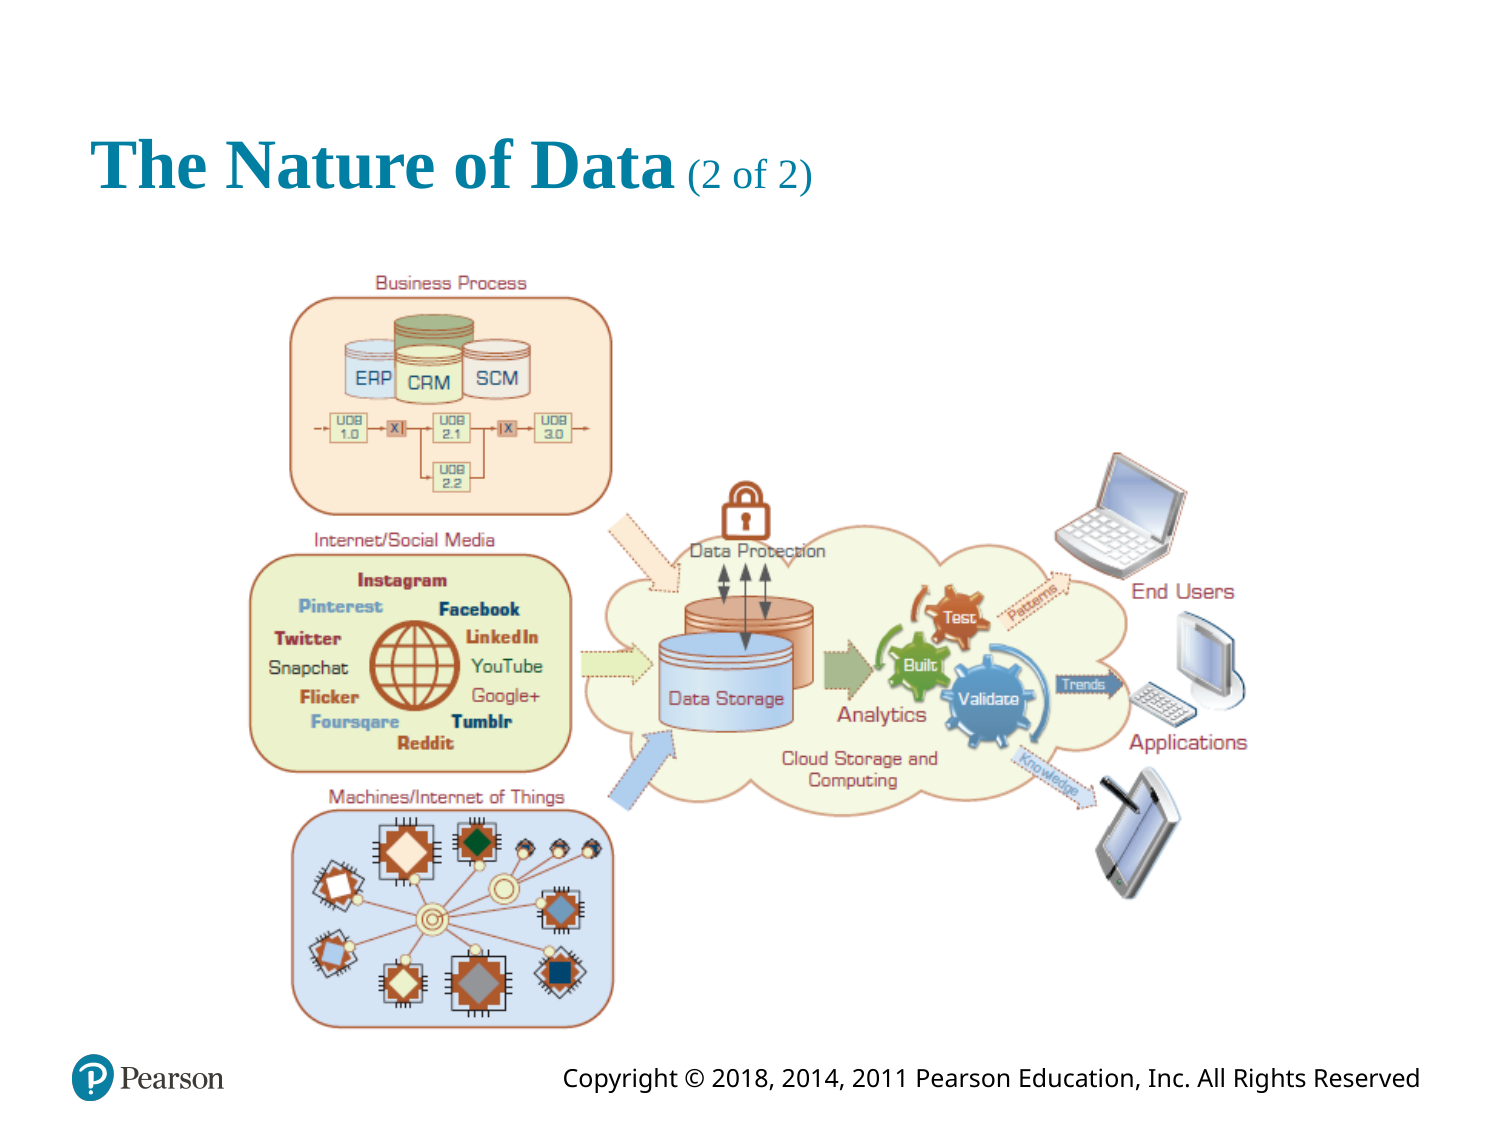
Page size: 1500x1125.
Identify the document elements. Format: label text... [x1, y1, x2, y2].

picture [72, 1087, 83, 1101]
picture [98, 1054, 224, 1101]
picture [72, 1054, 88, 1070]
title The Nature of Data (2 of 2) [75, 42, 1425, 218]
picture [241, 262, 1260, 1036]
picture [80, 1063, 106, 1088]
